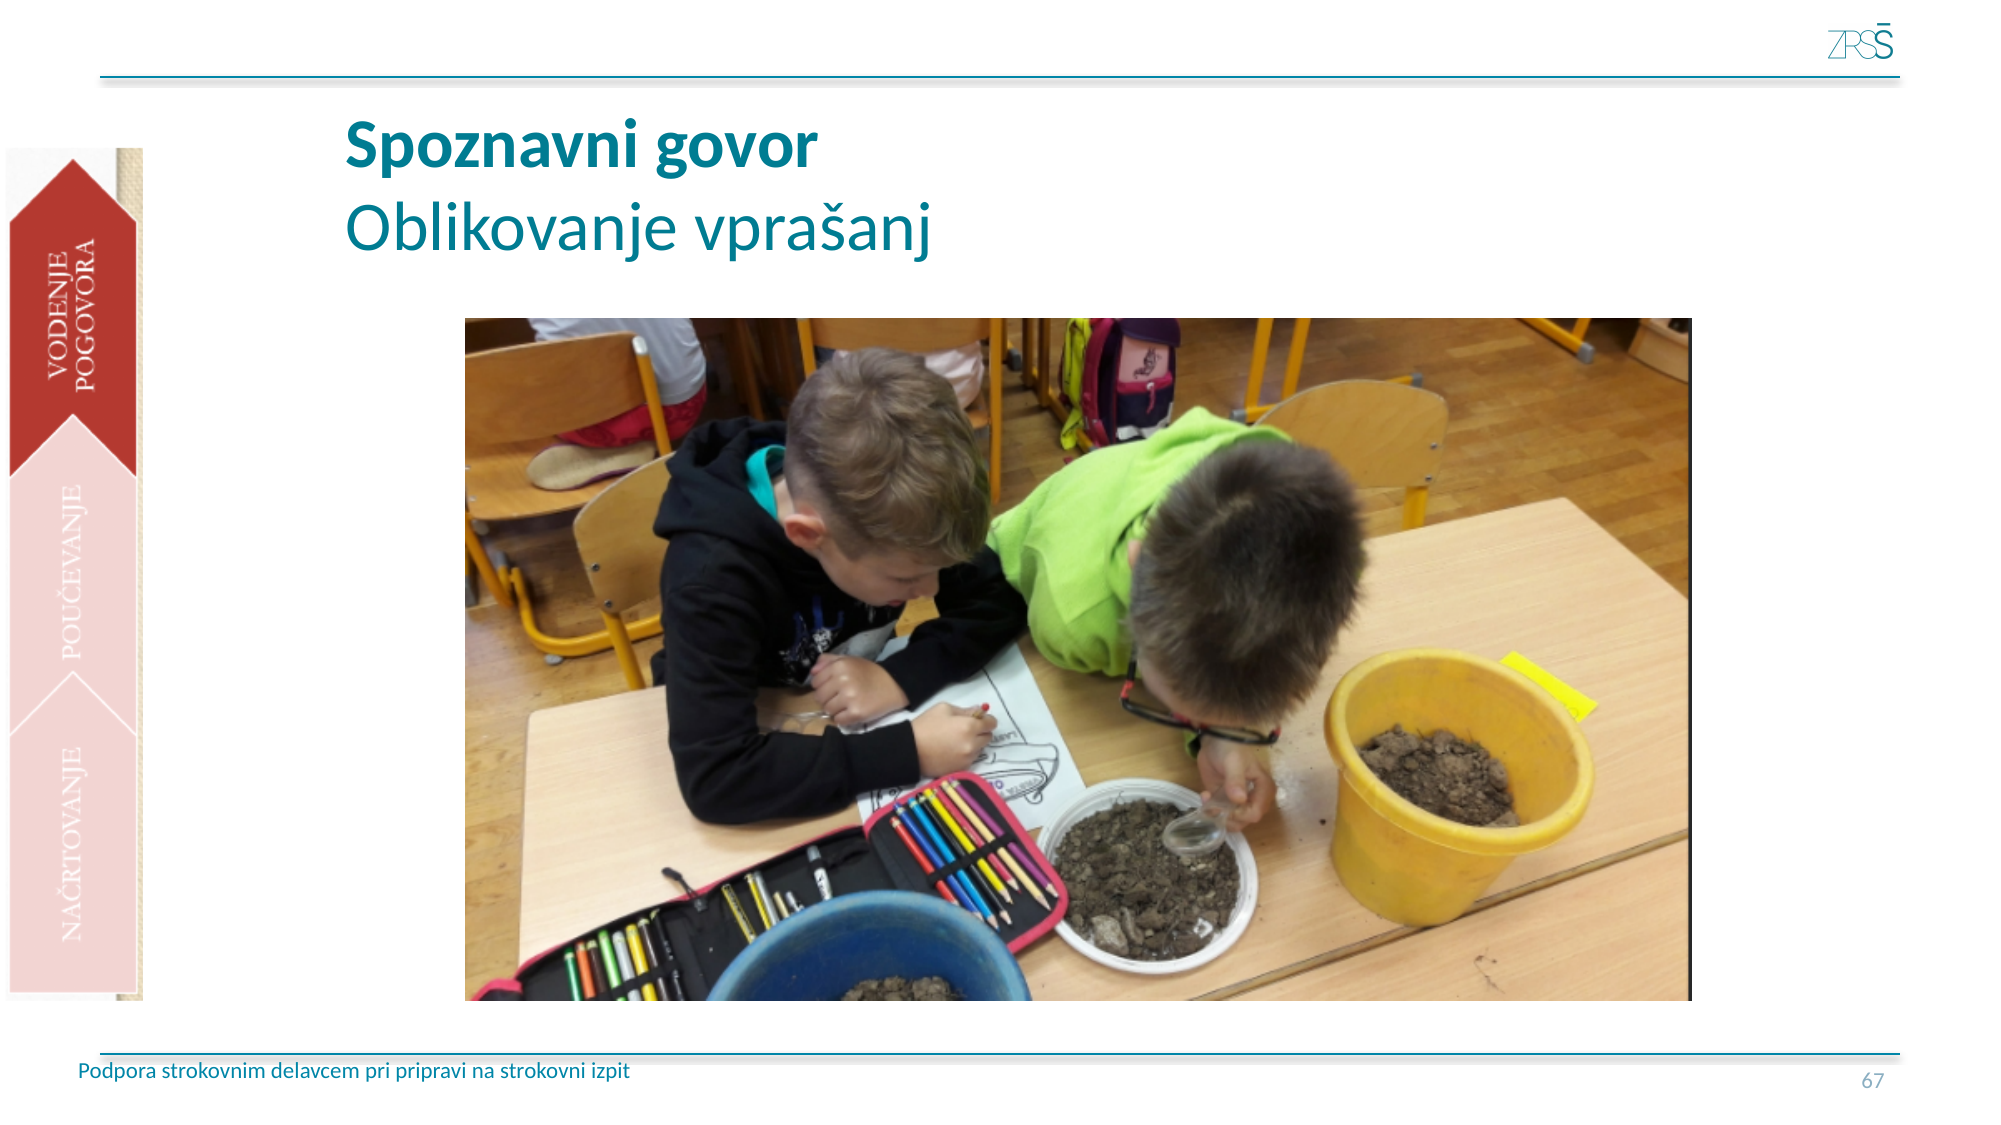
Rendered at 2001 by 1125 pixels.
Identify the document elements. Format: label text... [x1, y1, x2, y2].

slide_number 68 [1433, 1057, 1900, 1118]
title Spoznavni govor Oblikovanje vprašanj [330, 90, 1900, 274]
picture [1828, 23, 1893, 59]
text_box Podpora strokovnim delavcem pri pripravi na strokovni izpit [63, 1047, 1226, 1090]
picture [0, 148, 465, 1000]
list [465, 318, 1692, 1001]
